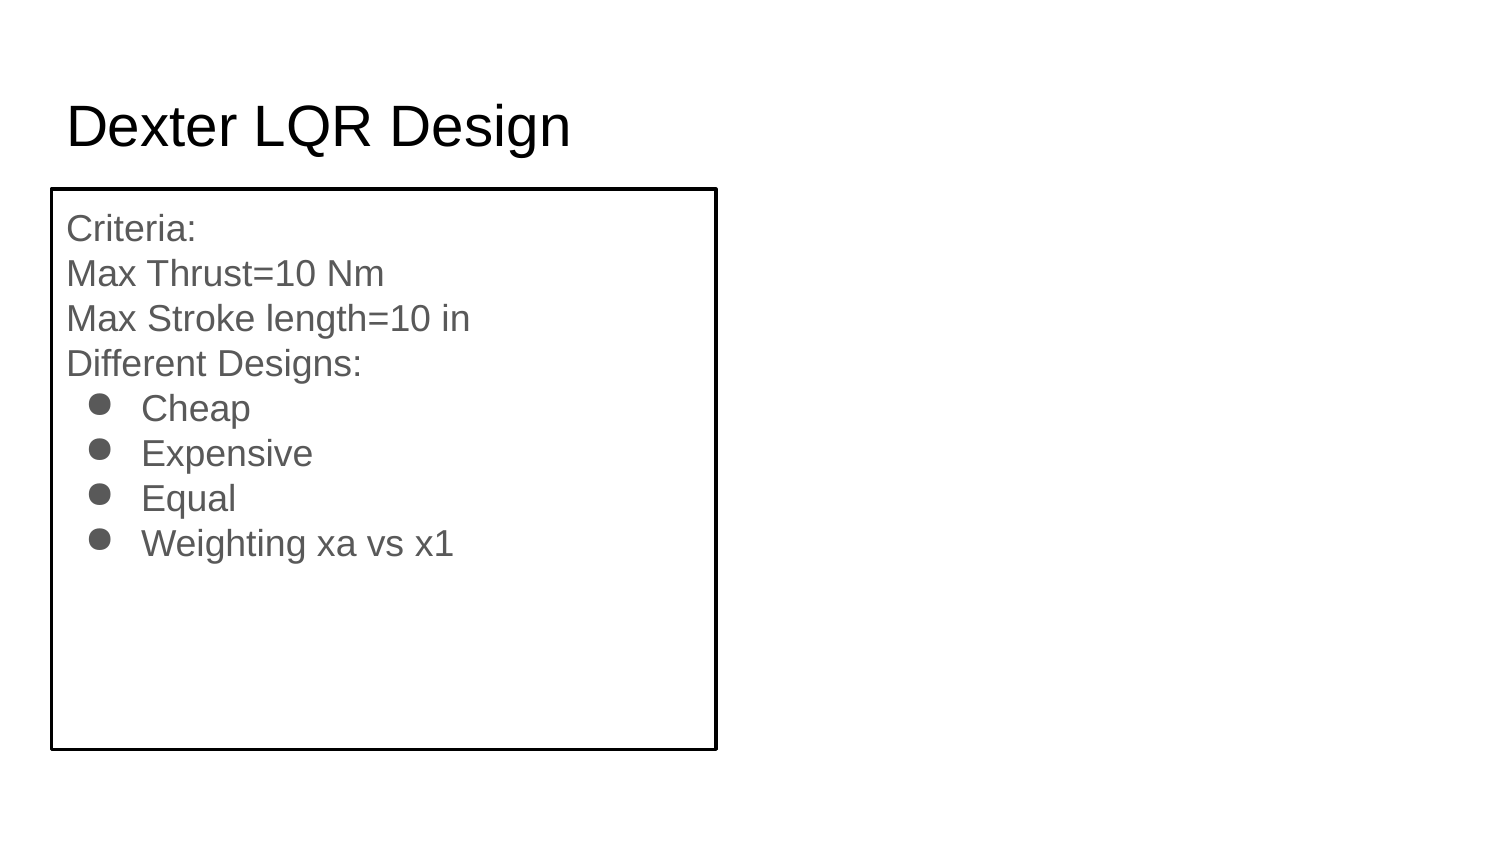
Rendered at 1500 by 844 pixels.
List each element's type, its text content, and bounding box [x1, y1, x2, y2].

list Criteria: Max Thrust=10 Nm Max Stroke length=10 in Different Designs: Cheap Expensive Equal Weighting xa vs x1 [51, 189, 717, 750]
title Dexter LQR Design [51, 72, 1449, 167]
